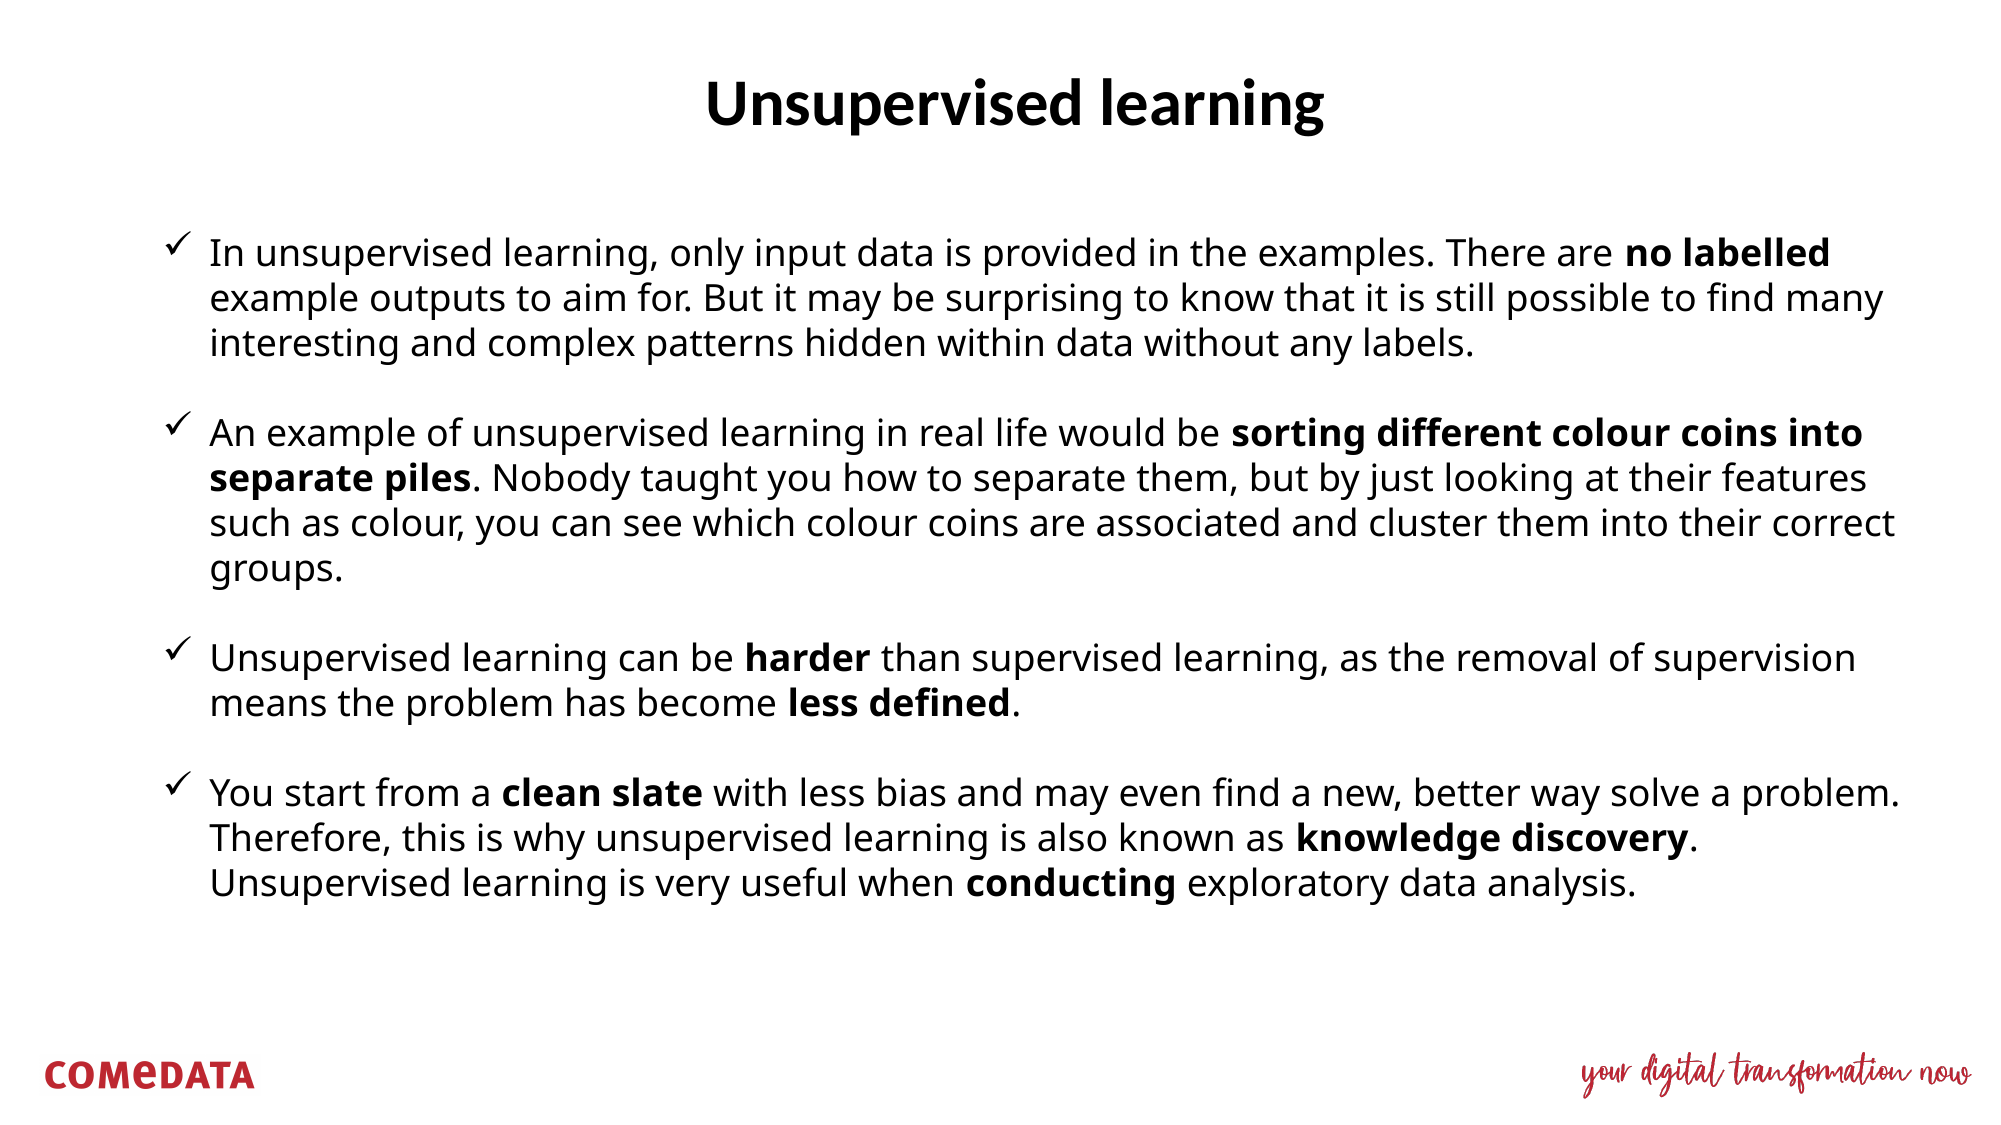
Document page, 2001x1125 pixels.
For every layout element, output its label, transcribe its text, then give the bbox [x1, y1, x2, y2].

picture [1575, 1045, 1978, 1105]
text_box Unsupervised learning [690, 51, 1342, 147]
text_box In unsupervised learning, only input data is provided in the examples. There are no labelled example outputs to aim for. But it may be surprising to know that it is still possible to find many interesting and complex patterns hidden within data without any labels. An example of unsupervised learning in real life would be sorting different colour coins into separate piles. Nobody taught you how to separate them, but by just looking at their features such as colour, you can see which colour coins are associated and cluster them into their correct groups. Unsupervised learning can be harder than supervised learning, as the removal of supervision means the problem has become less defined. You start from a clean slate with less bias and may even find a new, better way solve a problem. Therefore, this is why unsupervised learning is also known as knowledge discovery. Unsupervised learning is very useful when conducting exploratory data analysis. [147, 221, 1943, 1047]
picture [39, 1054, 261, 1096]
